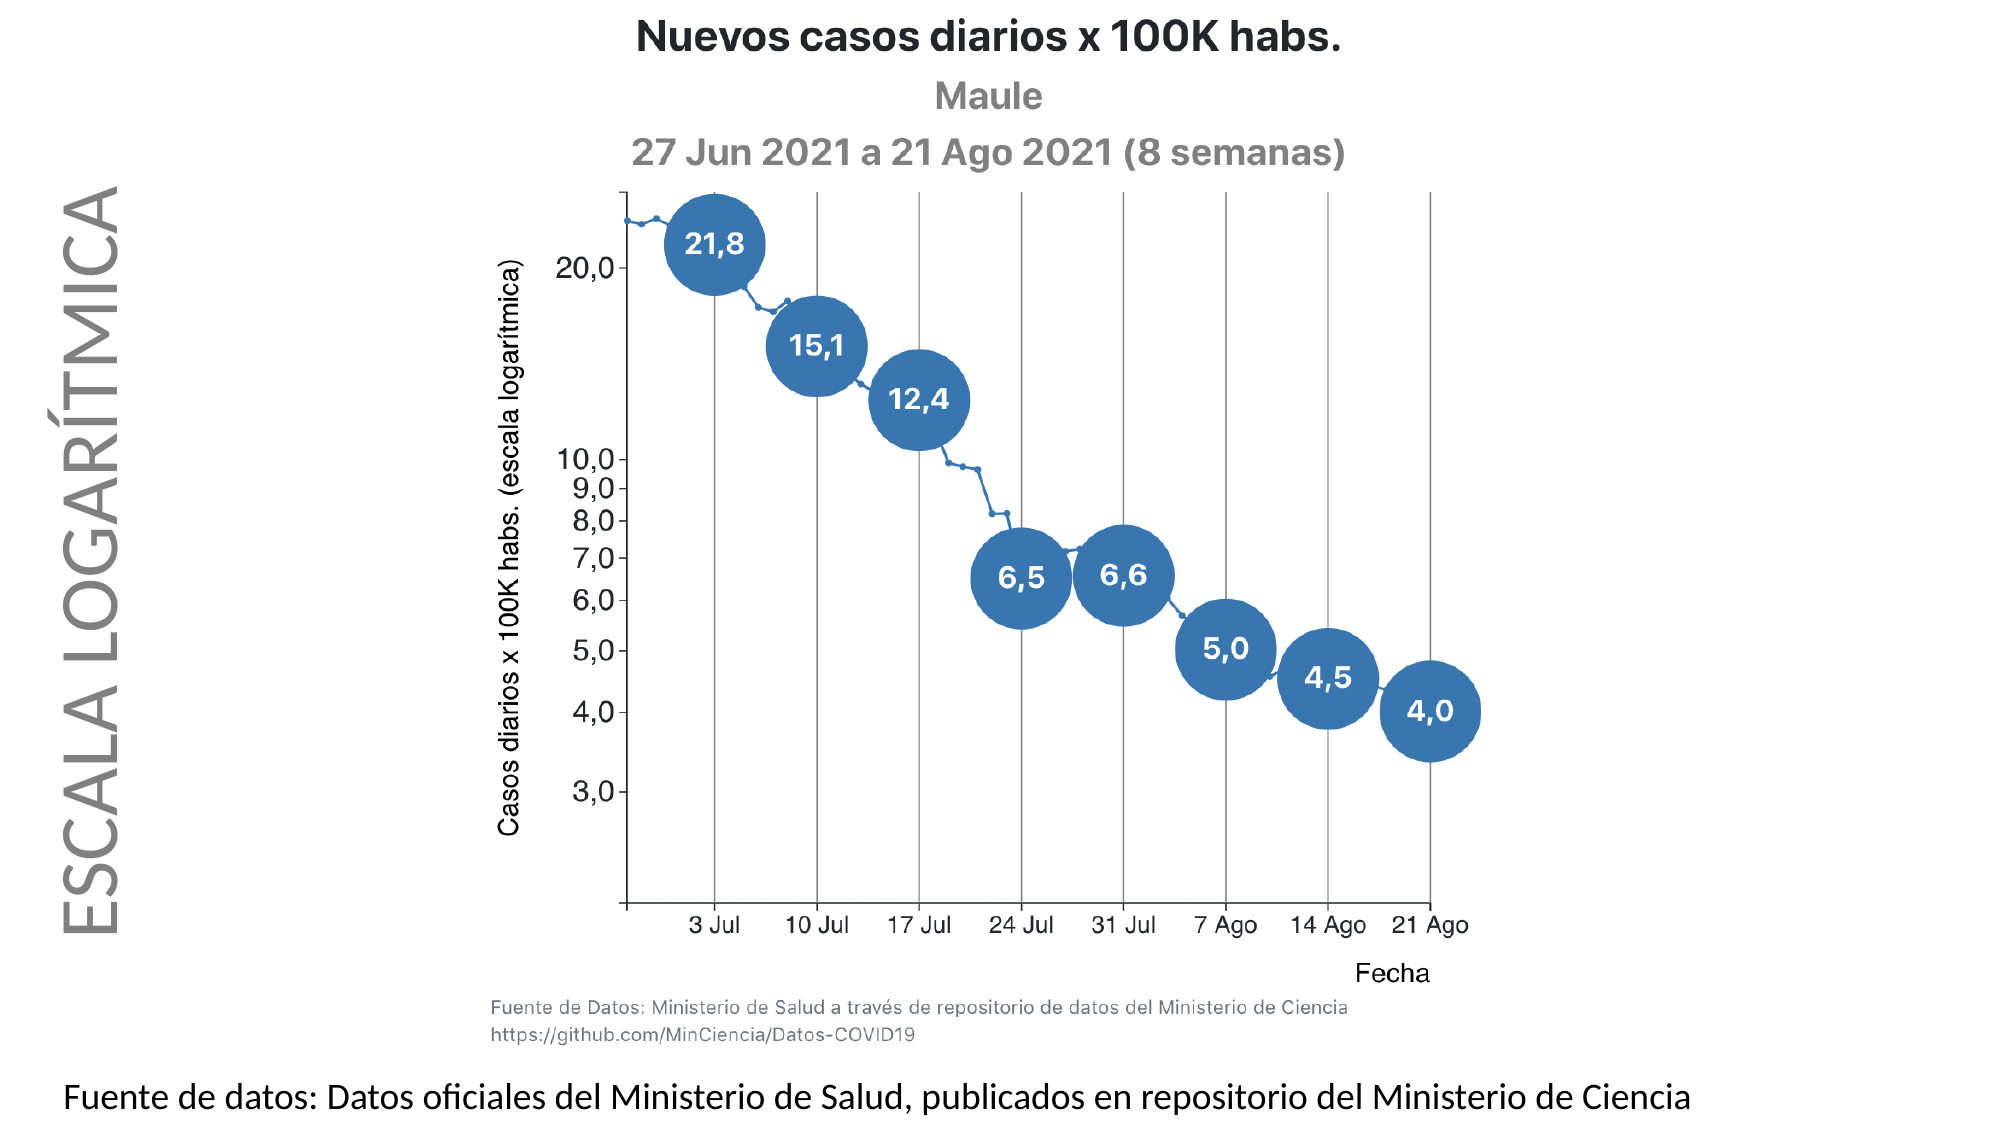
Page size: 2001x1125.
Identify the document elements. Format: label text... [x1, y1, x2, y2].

text_box ESCALA LOGARÍTMICA [27, 171, 142, 955]
picture [473, 0, 1527, 1051]
